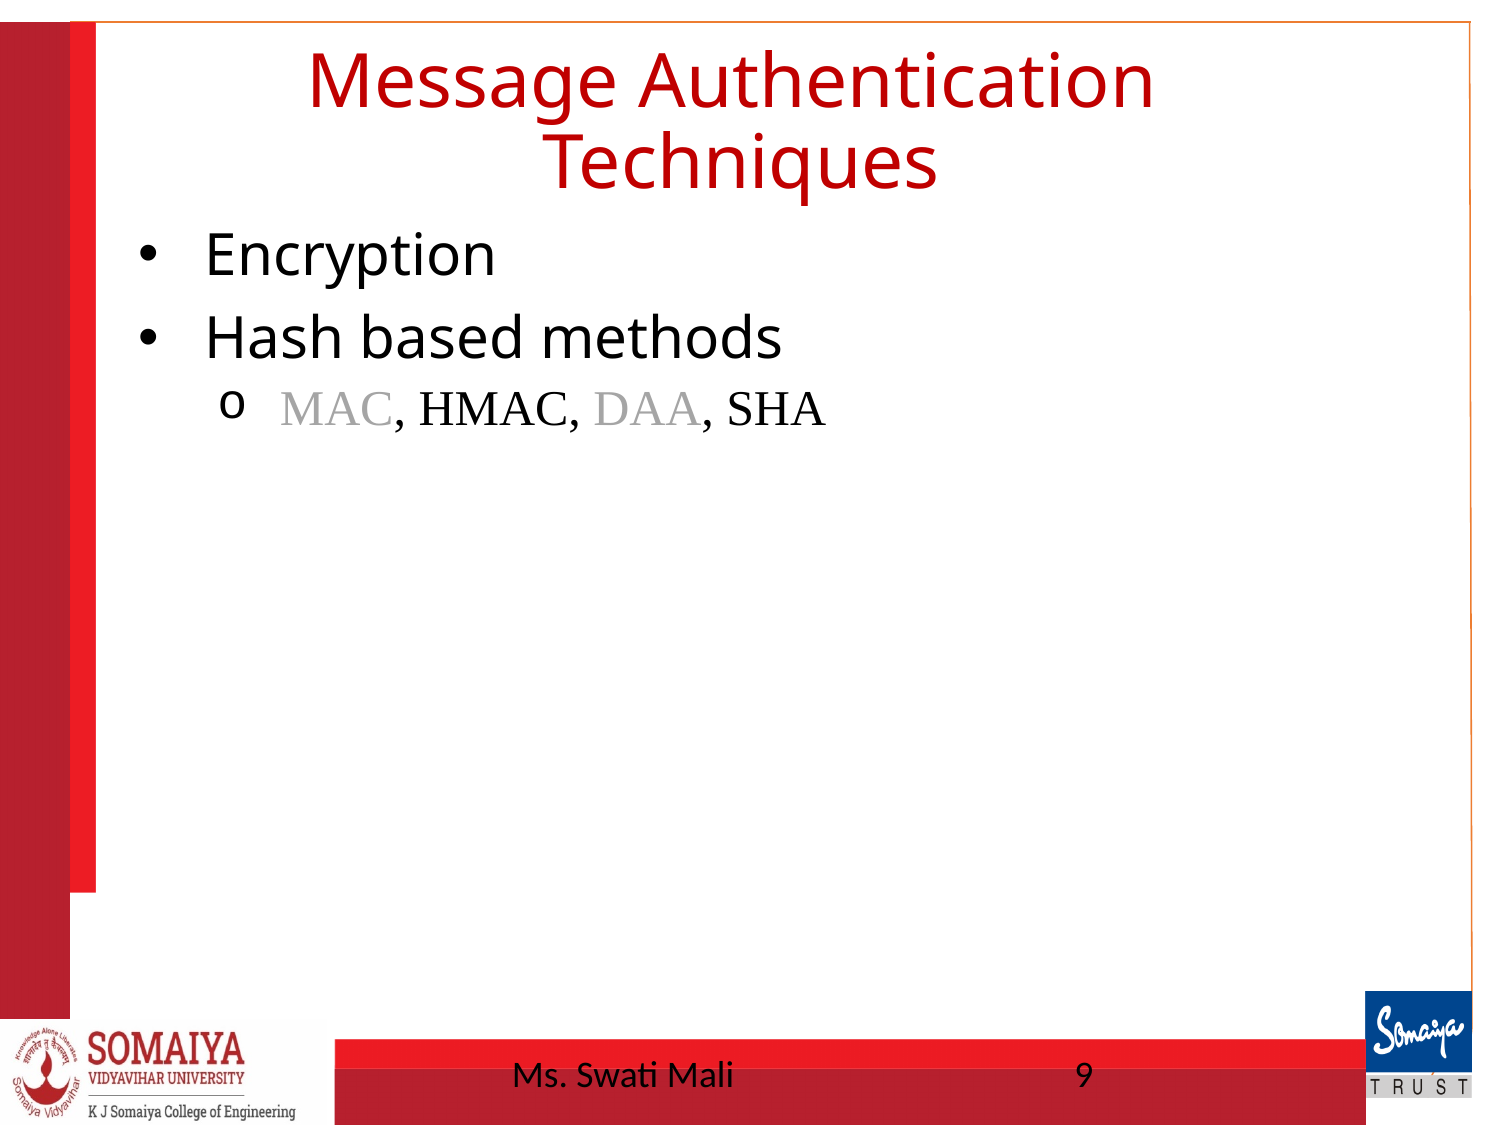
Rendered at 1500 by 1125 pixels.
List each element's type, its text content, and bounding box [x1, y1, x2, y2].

slide_number 9 [1059, 1042, 1397, 1103]
picture [0, 22, 327, 1125]
title Message Authentication Techniques [134, 35, 1349, 179]
picture [335, 1040, 1365, 1125]
list Encryption Hash based methods MAC, HMAC, DAA, SHA [114, 217, 1465, 960]
footer Ms. Swati Mali [496, 1042, 1004, 1103]
picture [1365, 991, 1472, 1098]
